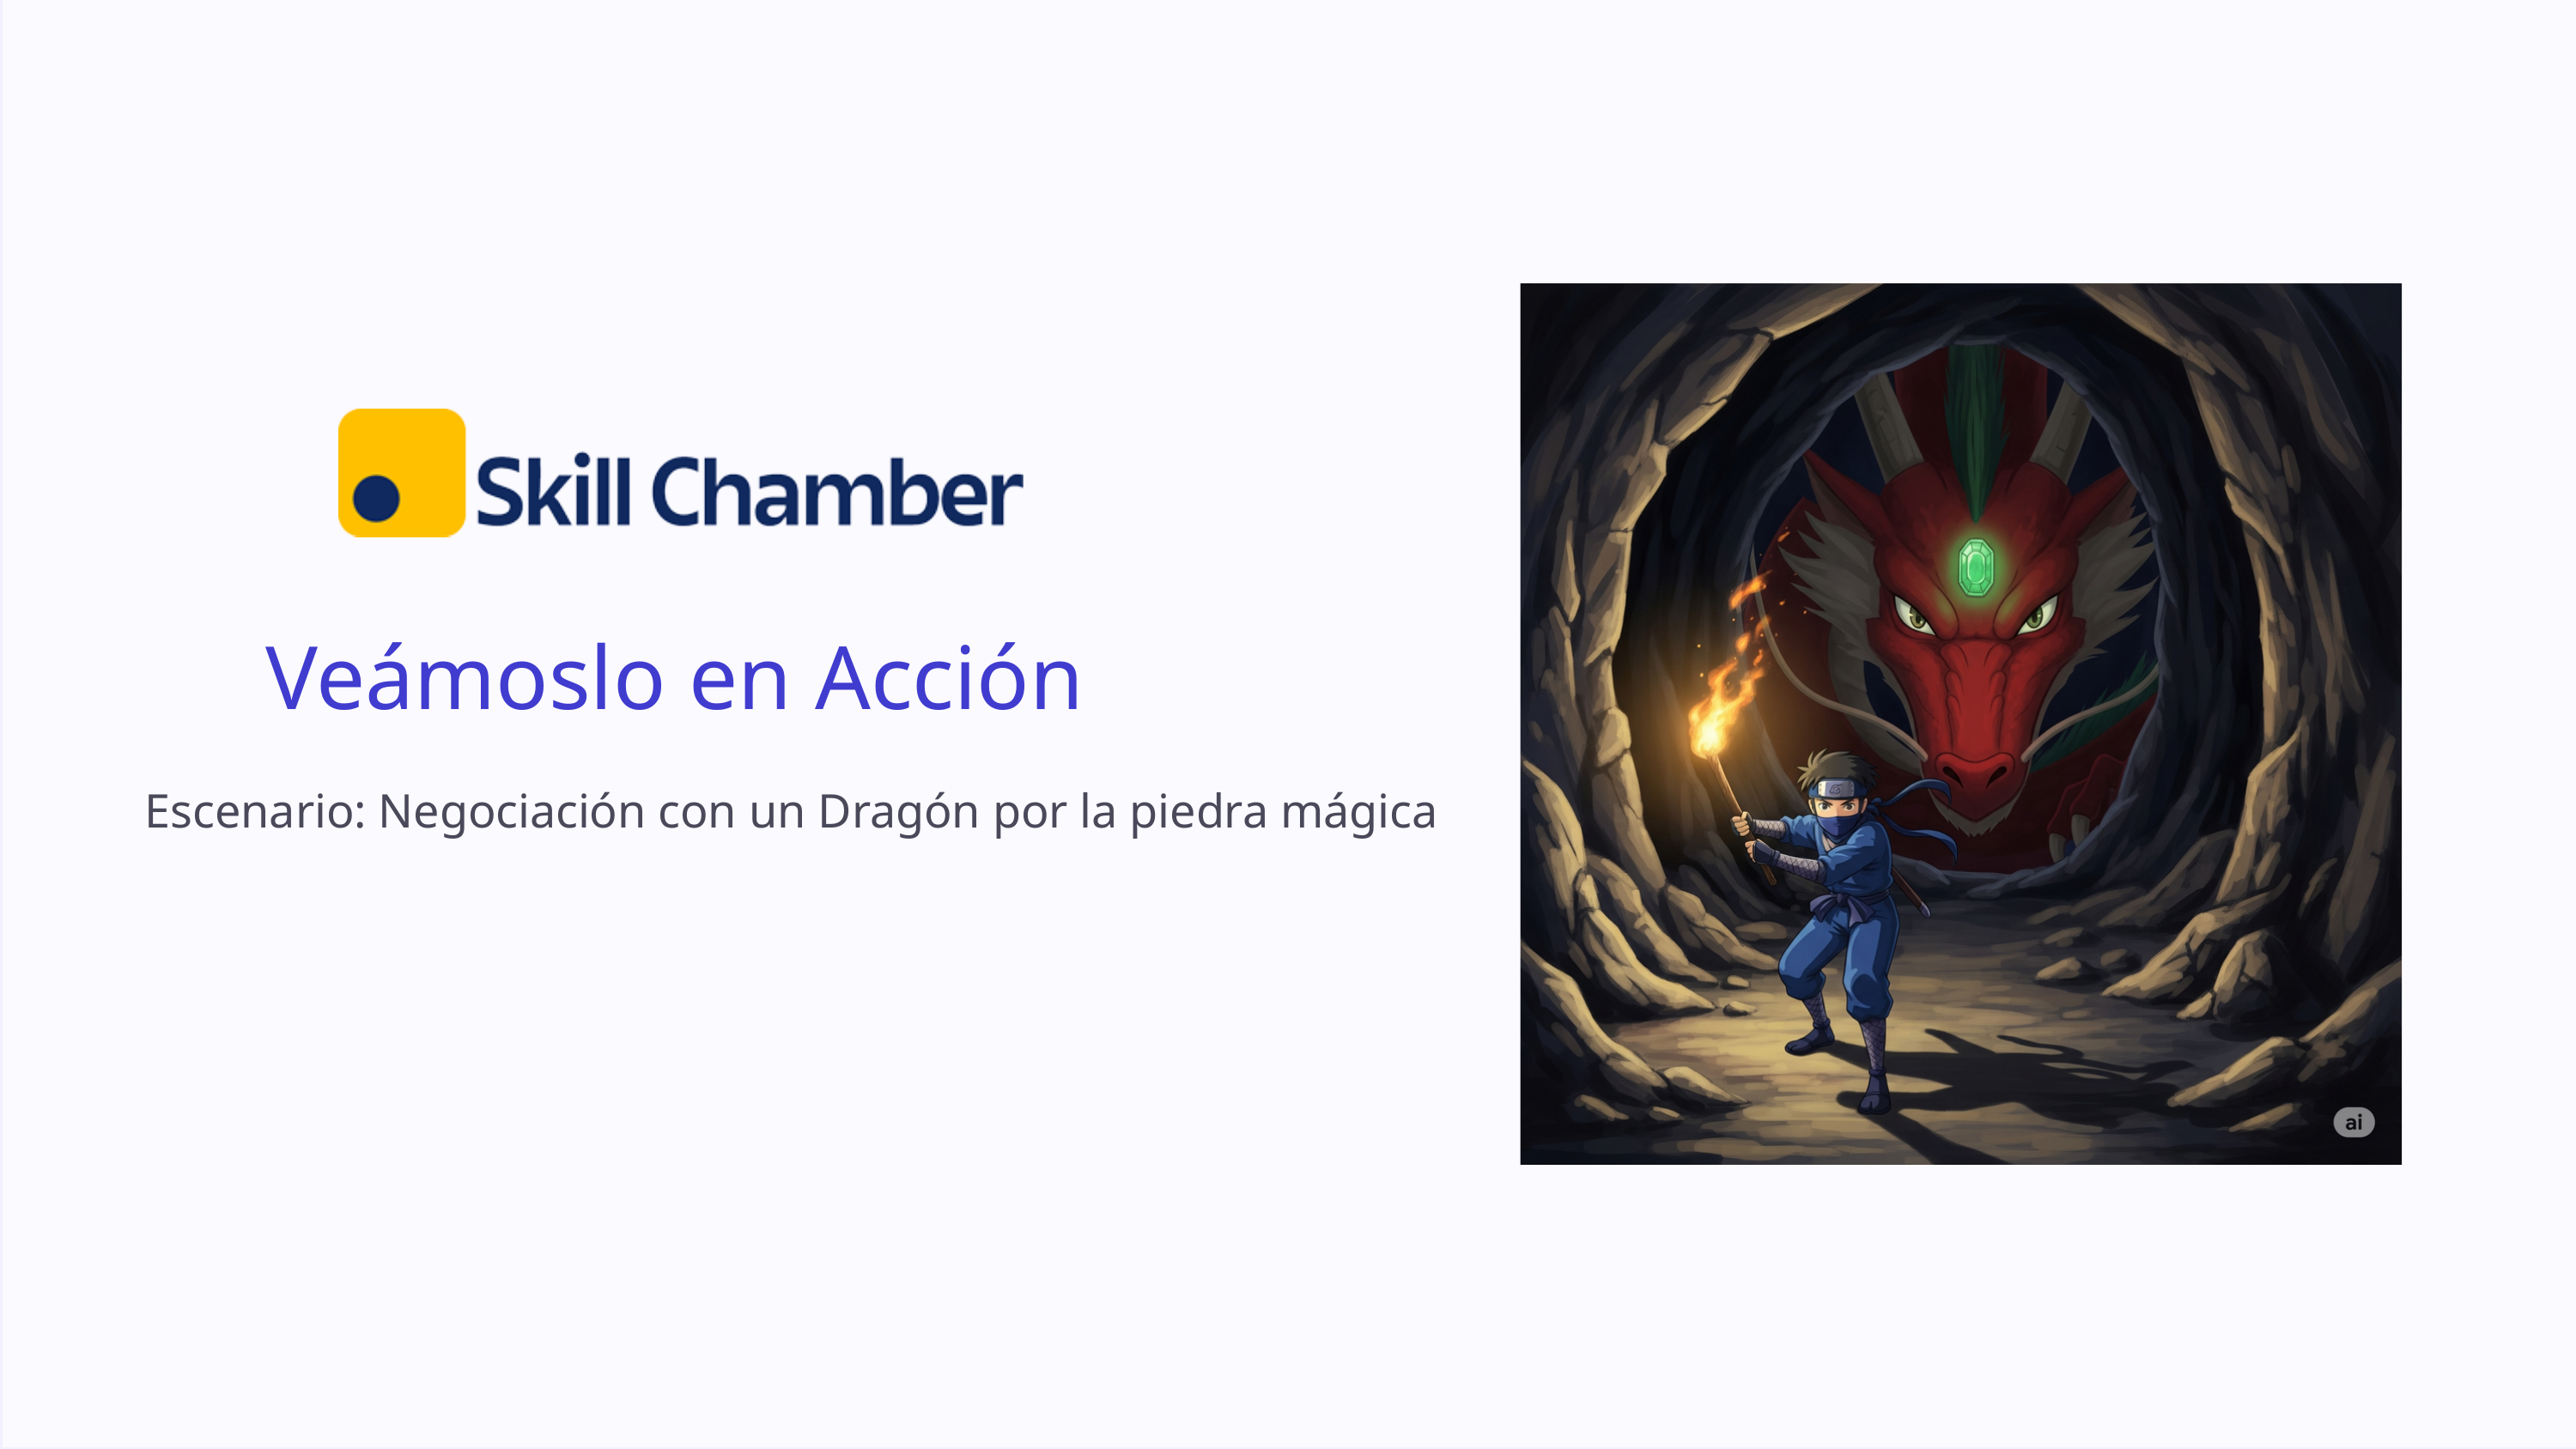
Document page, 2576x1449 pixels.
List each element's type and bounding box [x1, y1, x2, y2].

text_box [2, 0, 2576, 1448]
